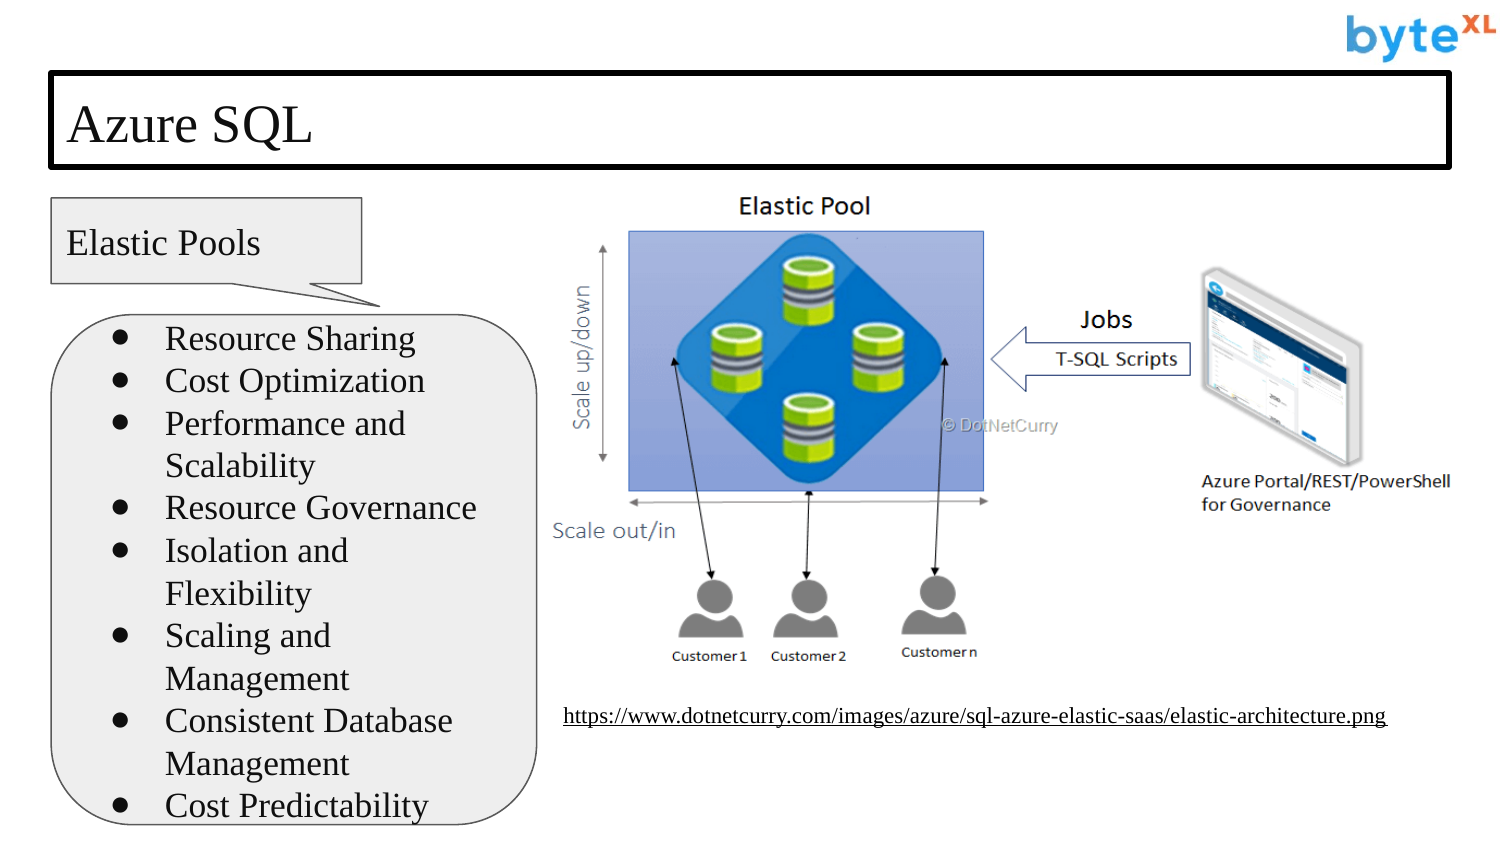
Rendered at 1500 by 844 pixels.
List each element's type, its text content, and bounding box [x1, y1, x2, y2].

text_box Elastic Pools [51, 197, 380, 307]
picture [1332, 0, 1500, 65]
text_box https://www.dotnetcurry.com/images/azure/sql-azure-elastic-saas/elastic-architecture.png [548, 686, 1500, 742]
text_box Resource Sharing Cost Optimization Performance and Scalability Resource Governance Isolation and Flexibility Scaling and Management Consistent Database Management Cost Predictability [51, 314, 537, 825]
picture [536, 179, 1468, 675]
title Azure SQL [51, 72, 1449, 167]
